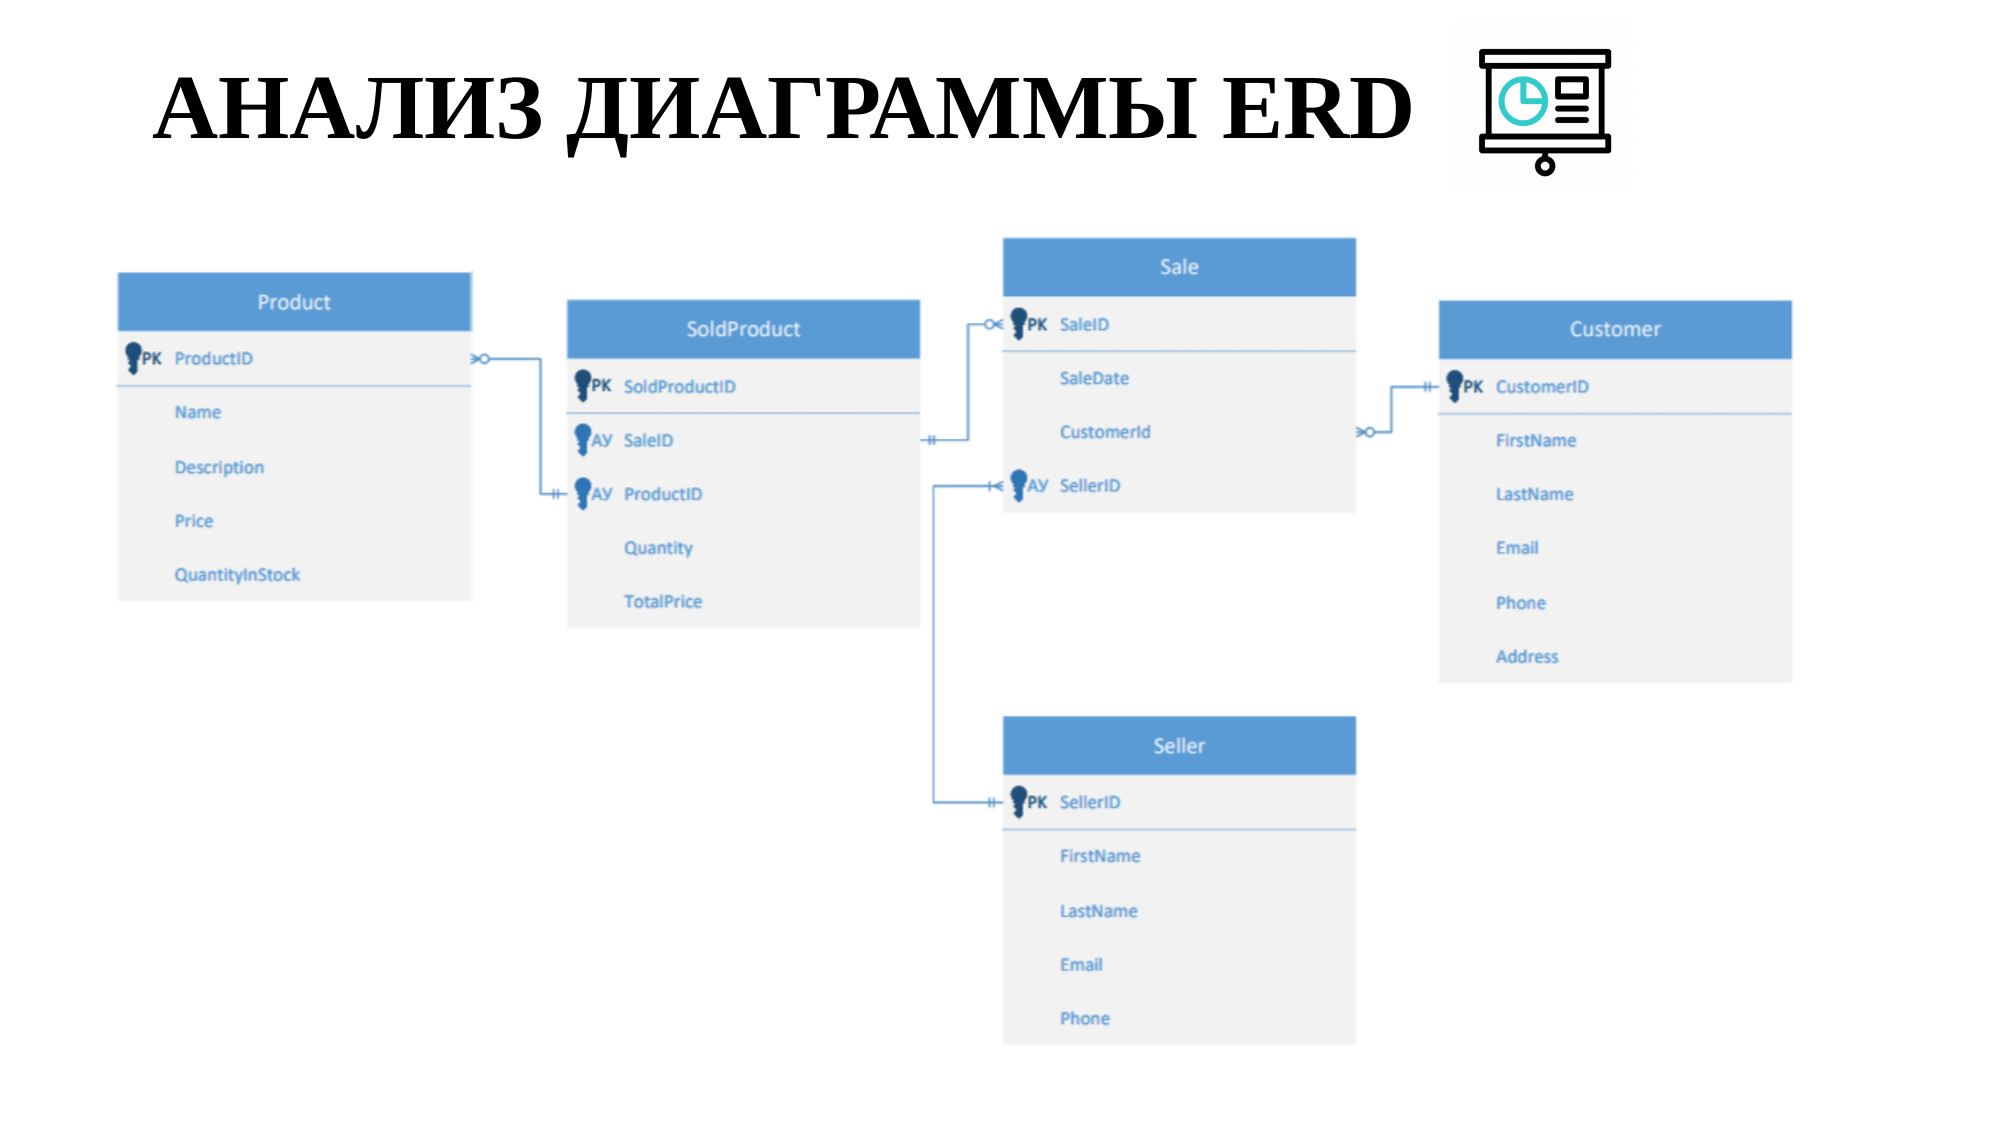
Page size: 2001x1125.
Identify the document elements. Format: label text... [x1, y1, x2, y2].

picture [59, 20, 1941, 1105]
title Анализ диаграммы ERD [137, 0, 1863, 192]
